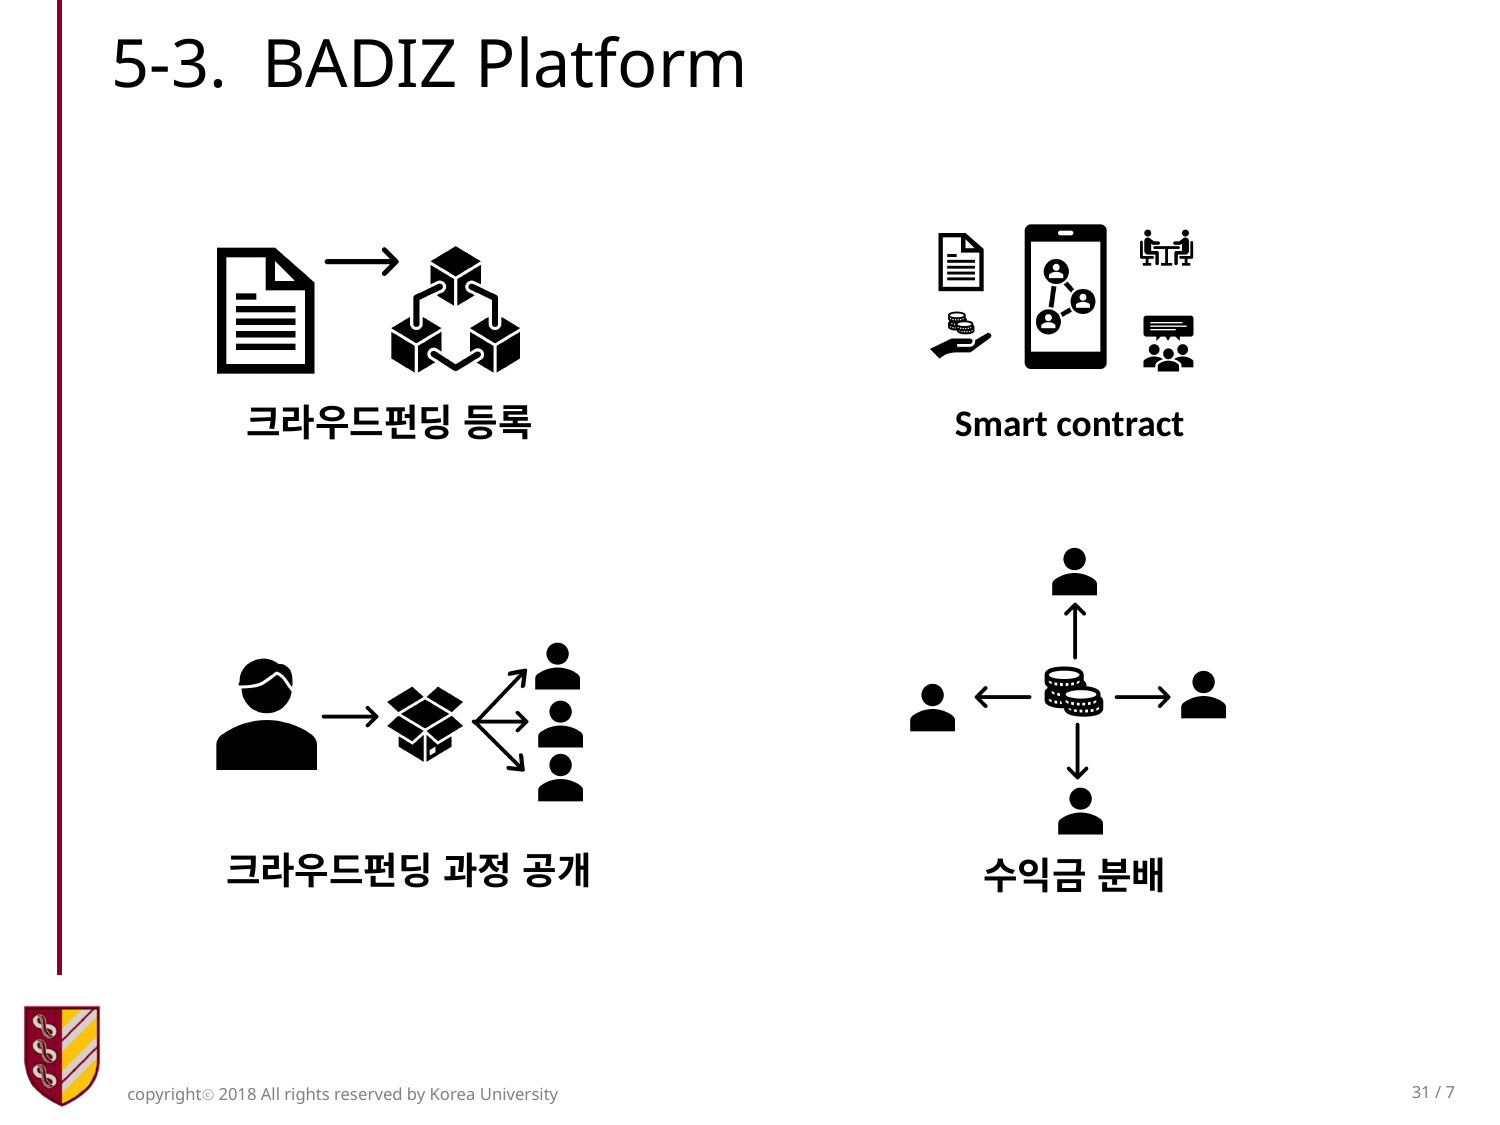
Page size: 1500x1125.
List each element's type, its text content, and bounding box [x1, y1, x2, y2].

picture [190, 221, 531, 386]
picture [926, 214, 1201, 377]
picture [15, 984, 113, 1119]
text_box Smart contract [940, 391, 1200, 451]
text_box 수익금 분배 [968, 844, 1182, 904]
picture [972, 666, 1034, 728]
picture [1039, 538, 1114, 844]
text_box 크라우드펀딩 등록 [231, 391, 548, 452]
picture [1112, 661, 1237, 728]
text_box 크라우드펀딩 과정 공개 [211, 839, 607, 899]
list 5-3. BADIZ Platform [96, 22, 1445, 107]
picture [191, 633, 594, 811]
picture [899, 674, 966, 741]
